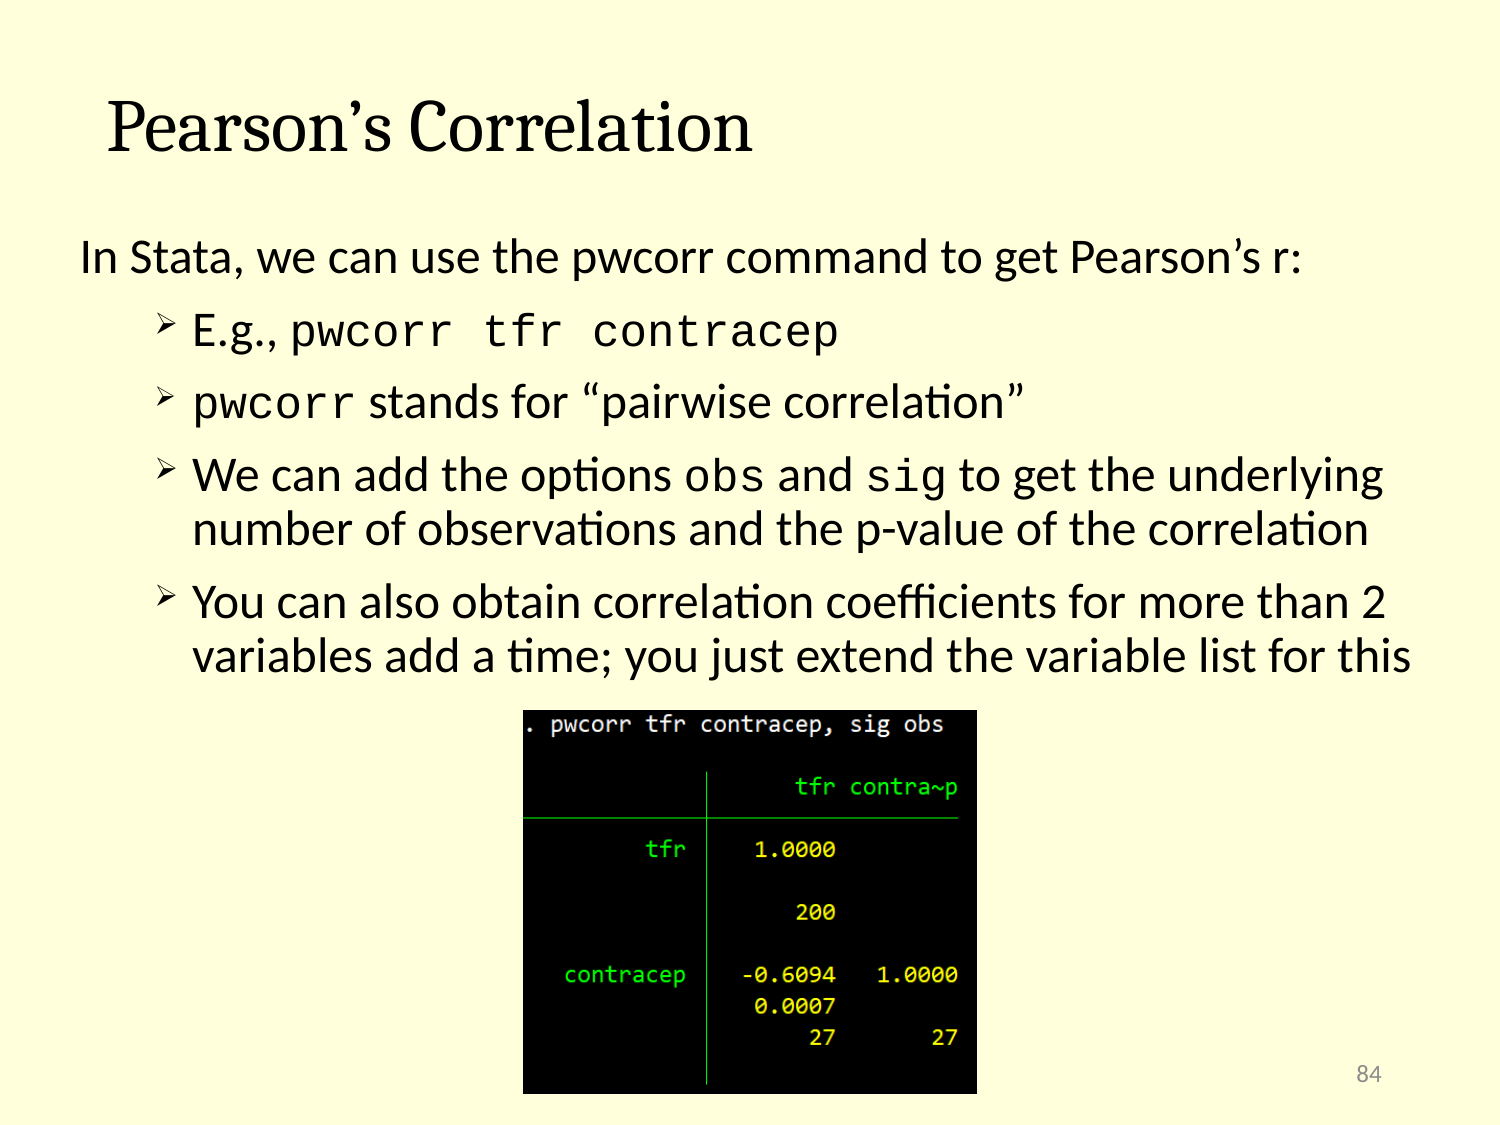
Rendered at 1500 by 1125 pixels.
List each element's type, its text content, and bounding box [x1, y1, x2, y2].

title Pearson’s Correlation [90, 22, 1385, 222]
picture [523, 710, 977, 1094]
slide_number 84 [1059, 1042, 1397, 1103]
list In Stata, we can use the pwcorr command to get Pearson’s r: E.g., pwcorr tfr contracep pwcorr stands for “pairwise correlation” We can add the options obs and sig to get the underlying number of observations and the p-value of the correlation You can also obtain correlation coefficients for more than 2 variables add a time; you just extend the variable list for this [64, 222, 1482, 937]
